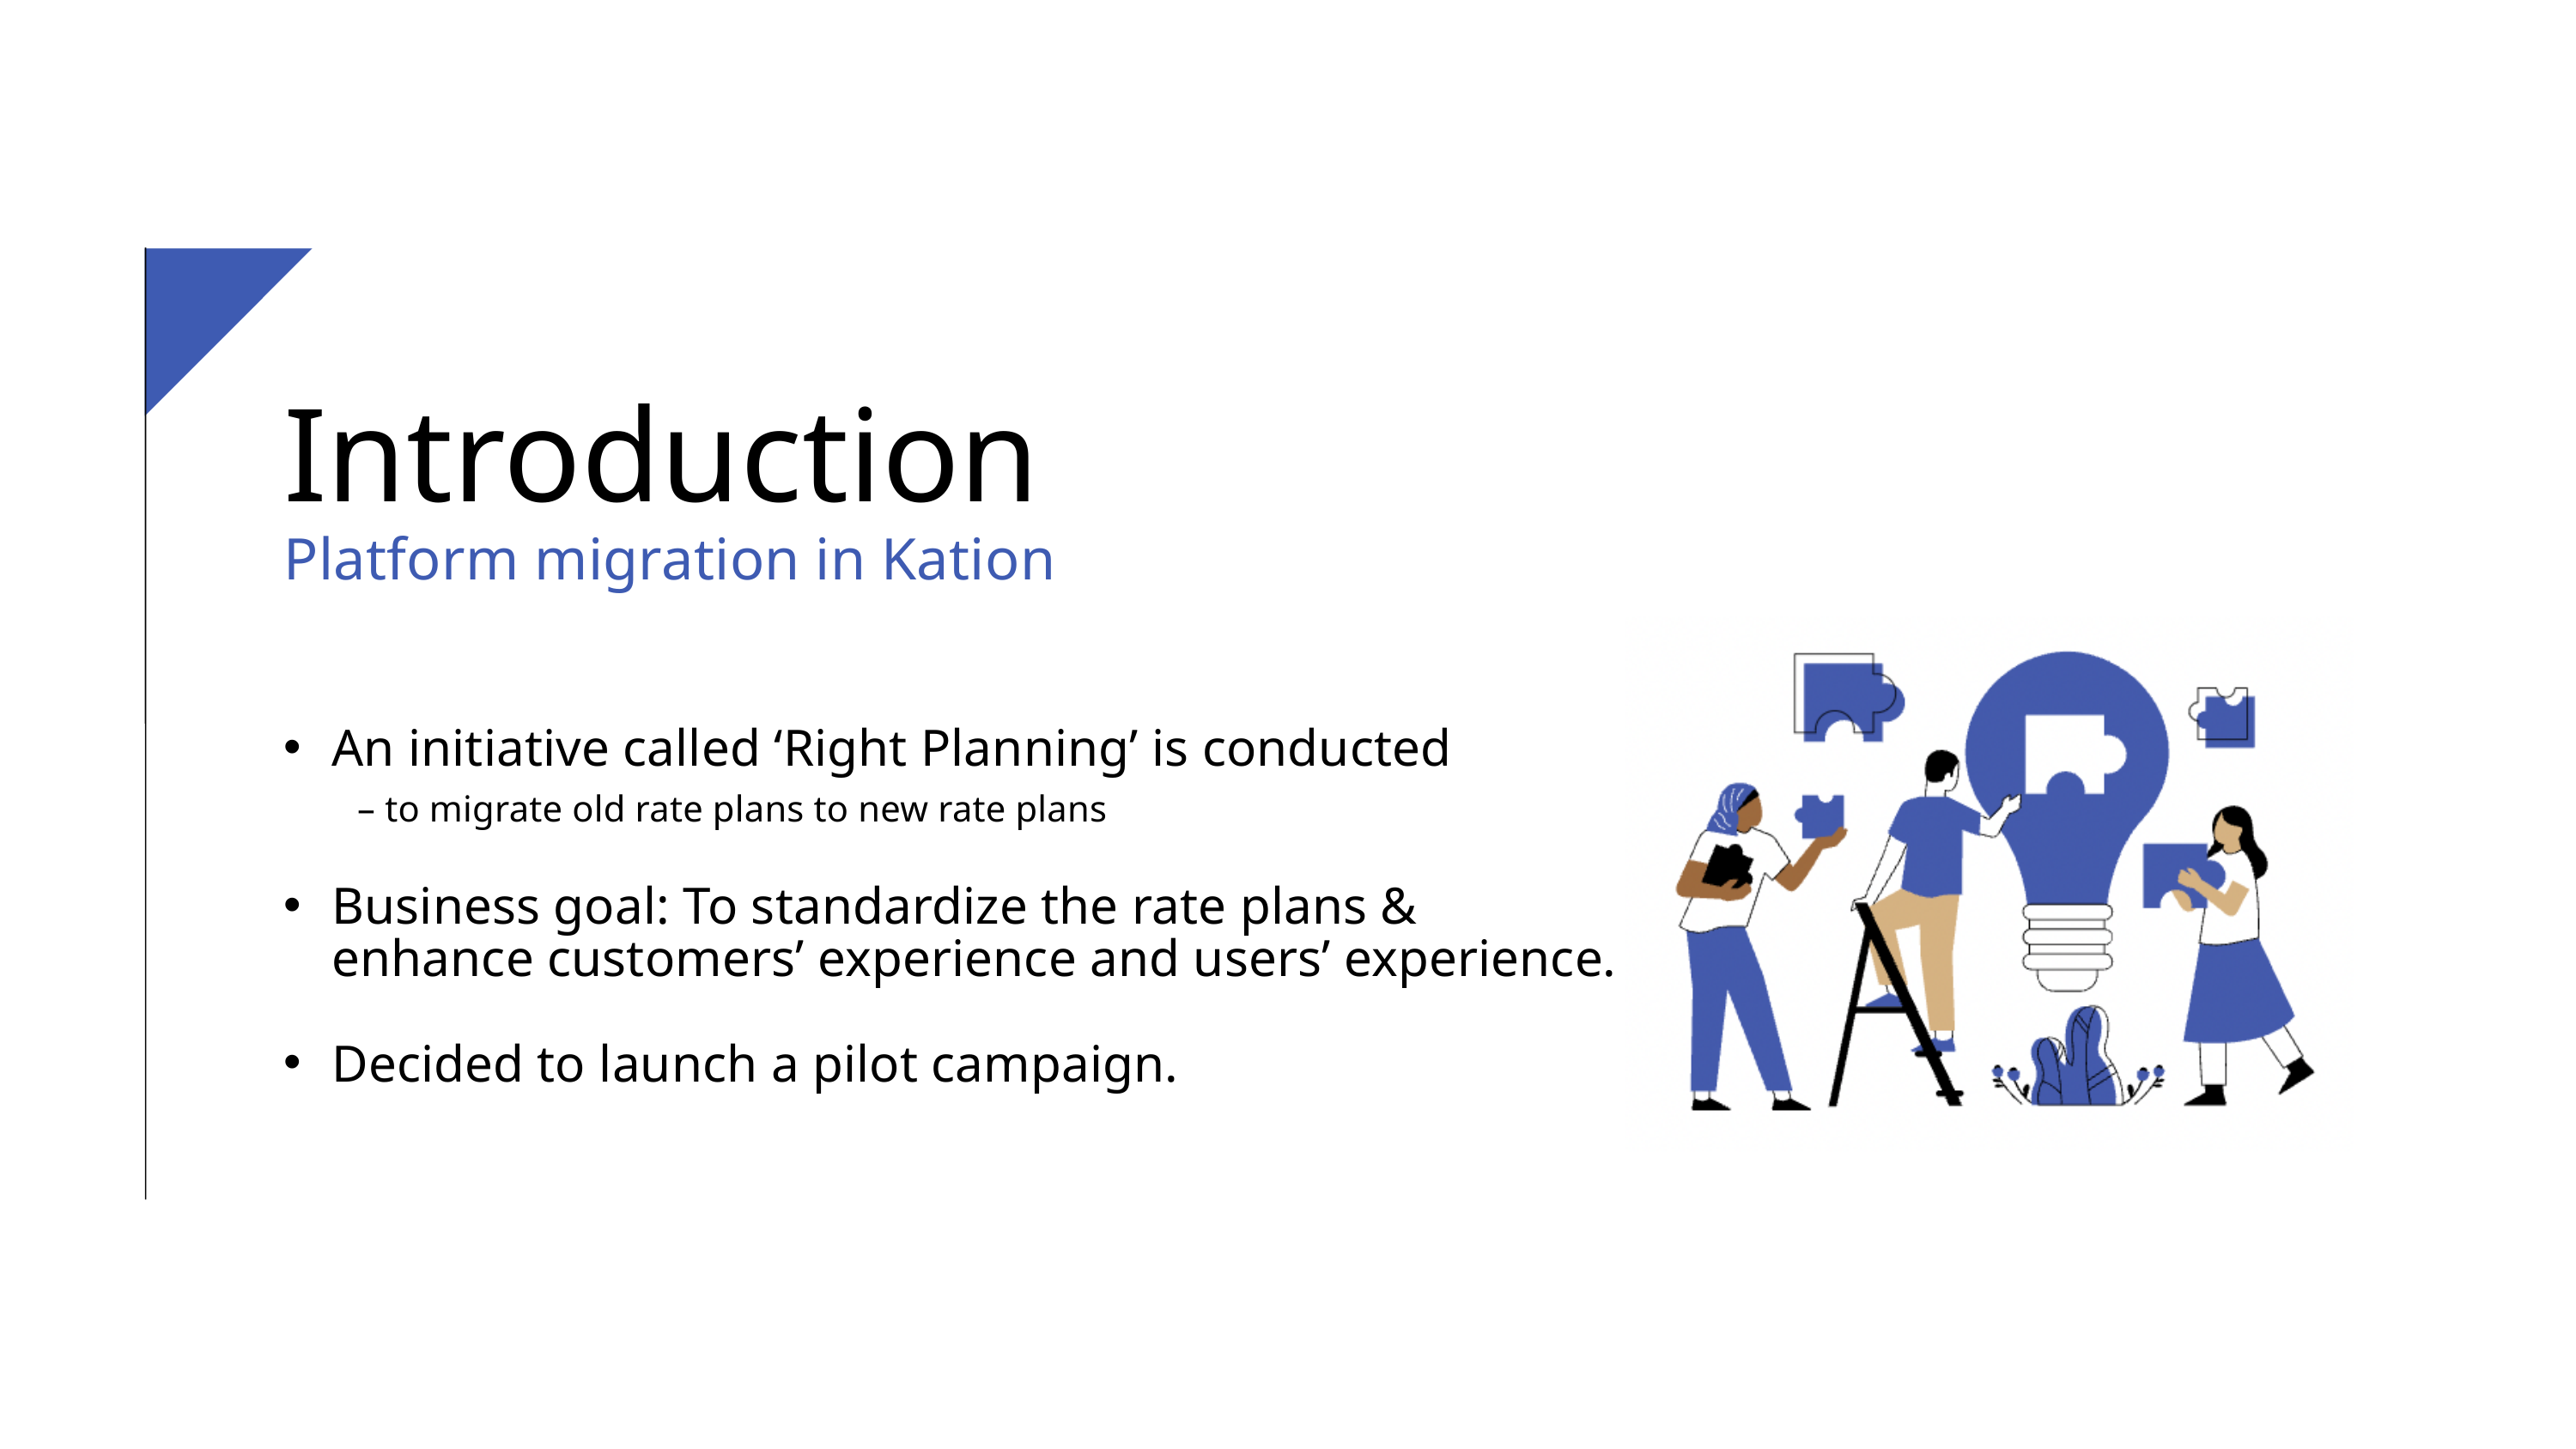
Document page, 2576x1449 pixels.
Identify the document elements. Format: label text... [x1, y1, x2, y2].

picture [1625, 616, 2354, 1152]
text_box Introduction [283, 327, 1394, 528]
text_box Platform migration in Kation [283, 511, 1105, 591]
text_box An initiative called ‘Right Planning’ is conducted – to migrate old rate plans to new rate plans Business goal: To standardize the rate plans & enhance customers’ experience and users’ experience. Decided to launch a pilot campaign. [283, 723, 1620, 1092]
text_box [144, 248, 313, 416]
